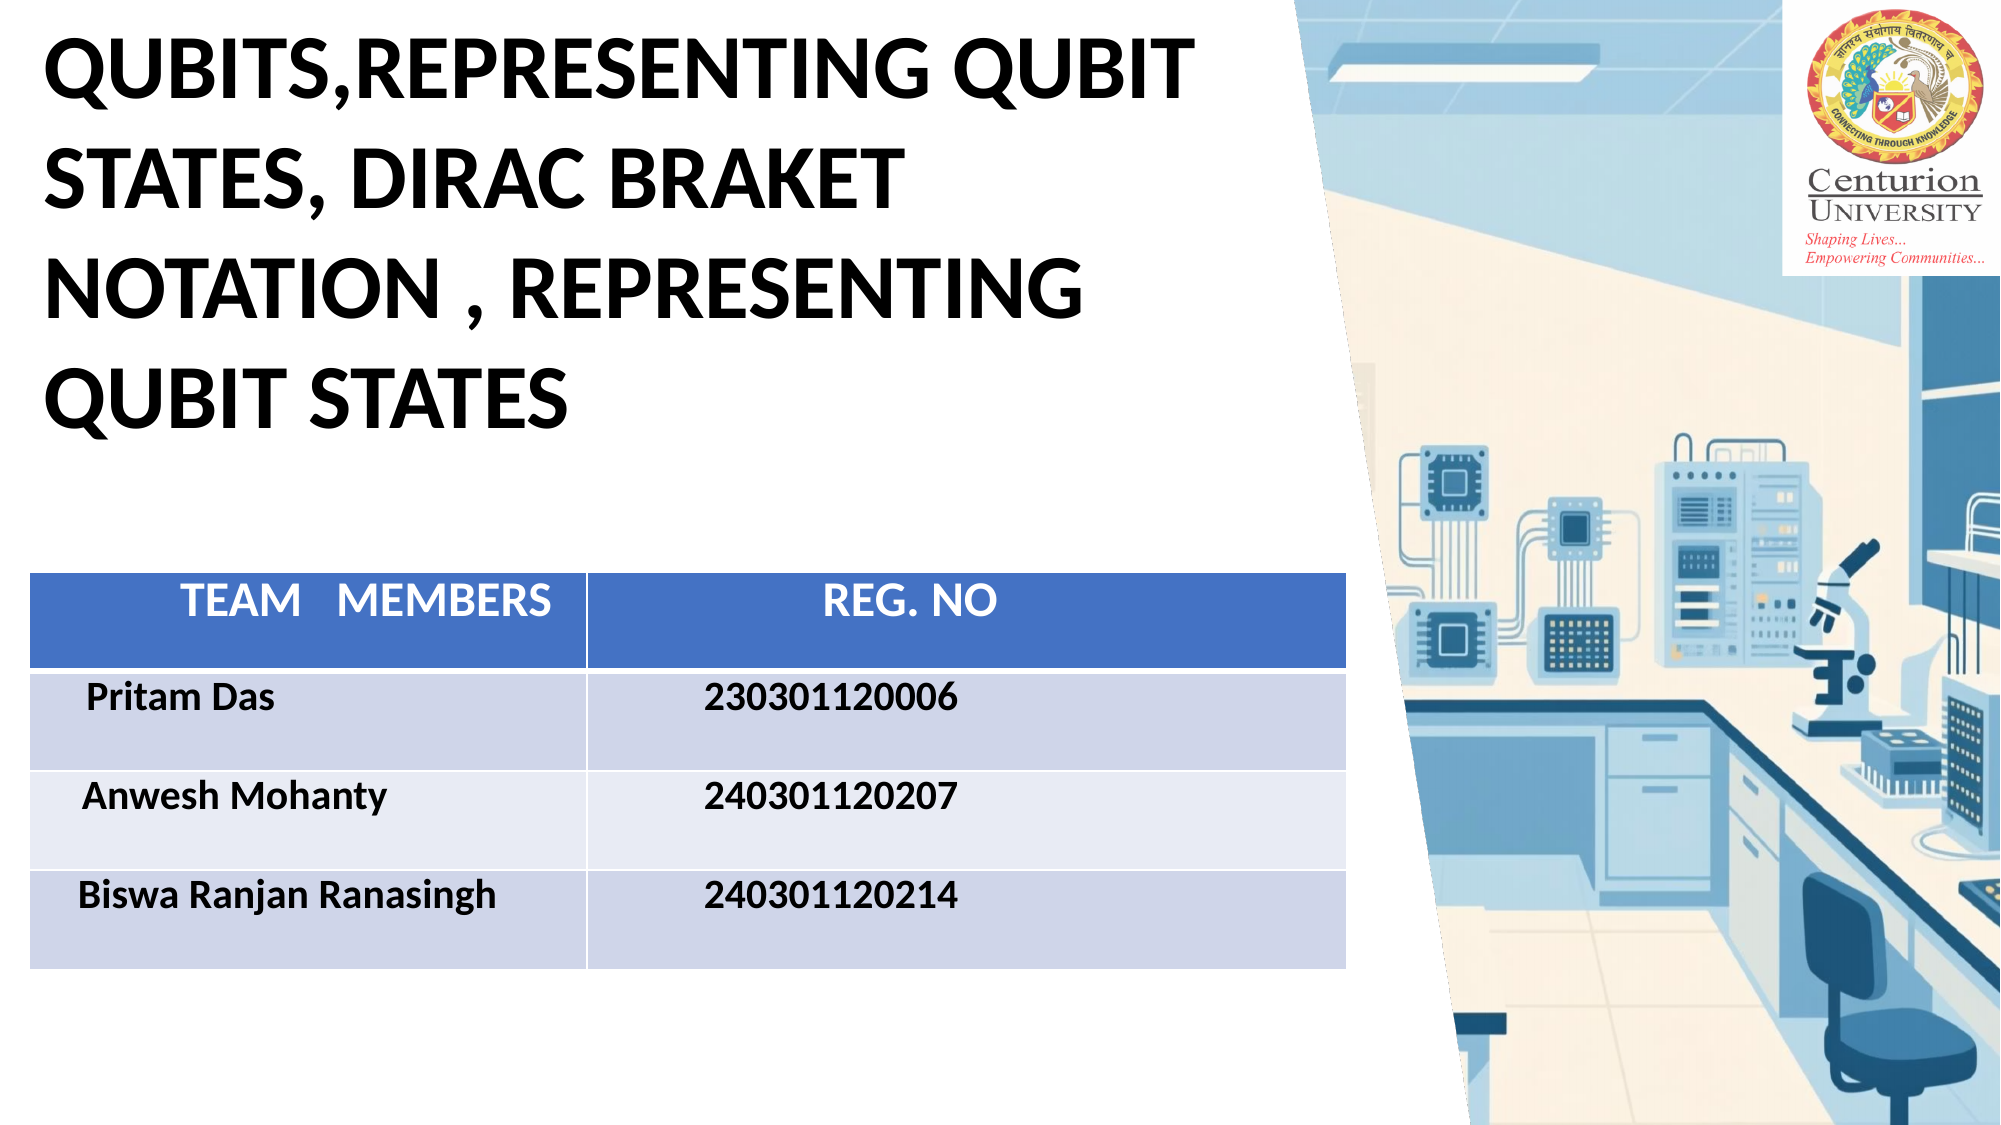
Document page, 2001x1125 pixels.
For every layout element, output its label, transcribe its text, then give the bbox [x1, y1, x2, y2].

text_box QUBITS,REPRESENTING QUBIT STATES, DIRAC BRAKET NOTATION , REPRESENTING QUBIT STATES [28, 0, 1294, 455]
table_header REG. NO [588, 573, 1294, 668]
table_cell Pritam Das [30, 674, 586, 770]
table_cell 240301120214 [588, 871, 1294, 969]
table_header TEAM MEMBERS [30, 573, 586, 668]
table_cell 230301120006 [588, 674, 1294, 770]
table_cell Anwesh Mohanty [30, 772, 586, 869]
table_cell Biswa Ranjan Ranasingh [30, 871, 586, 969]
picture [1294, 0, 2000, 1125]
table_cell 240301120207 [588, 772, 1294, 869]
